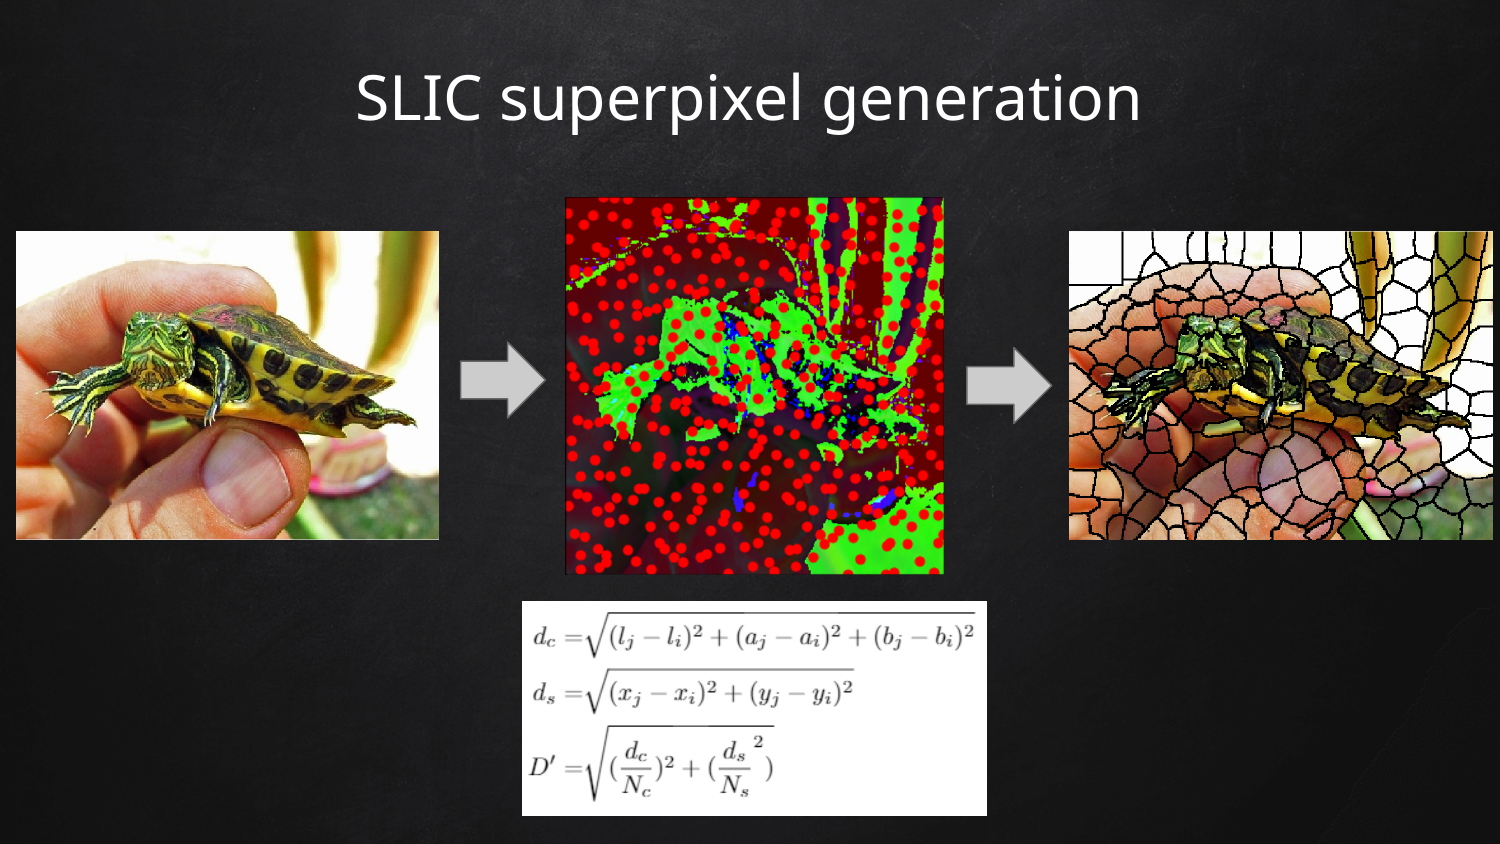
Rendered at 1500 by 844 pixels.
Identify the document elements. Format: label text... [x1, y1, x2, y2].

text_box [966, 347, 1052, 424]
picture [0, 0, 1500, 844]
title SLIC superpixel generation [112, 0, 1388, 191]
text_box [460, 342, 546, 418]
